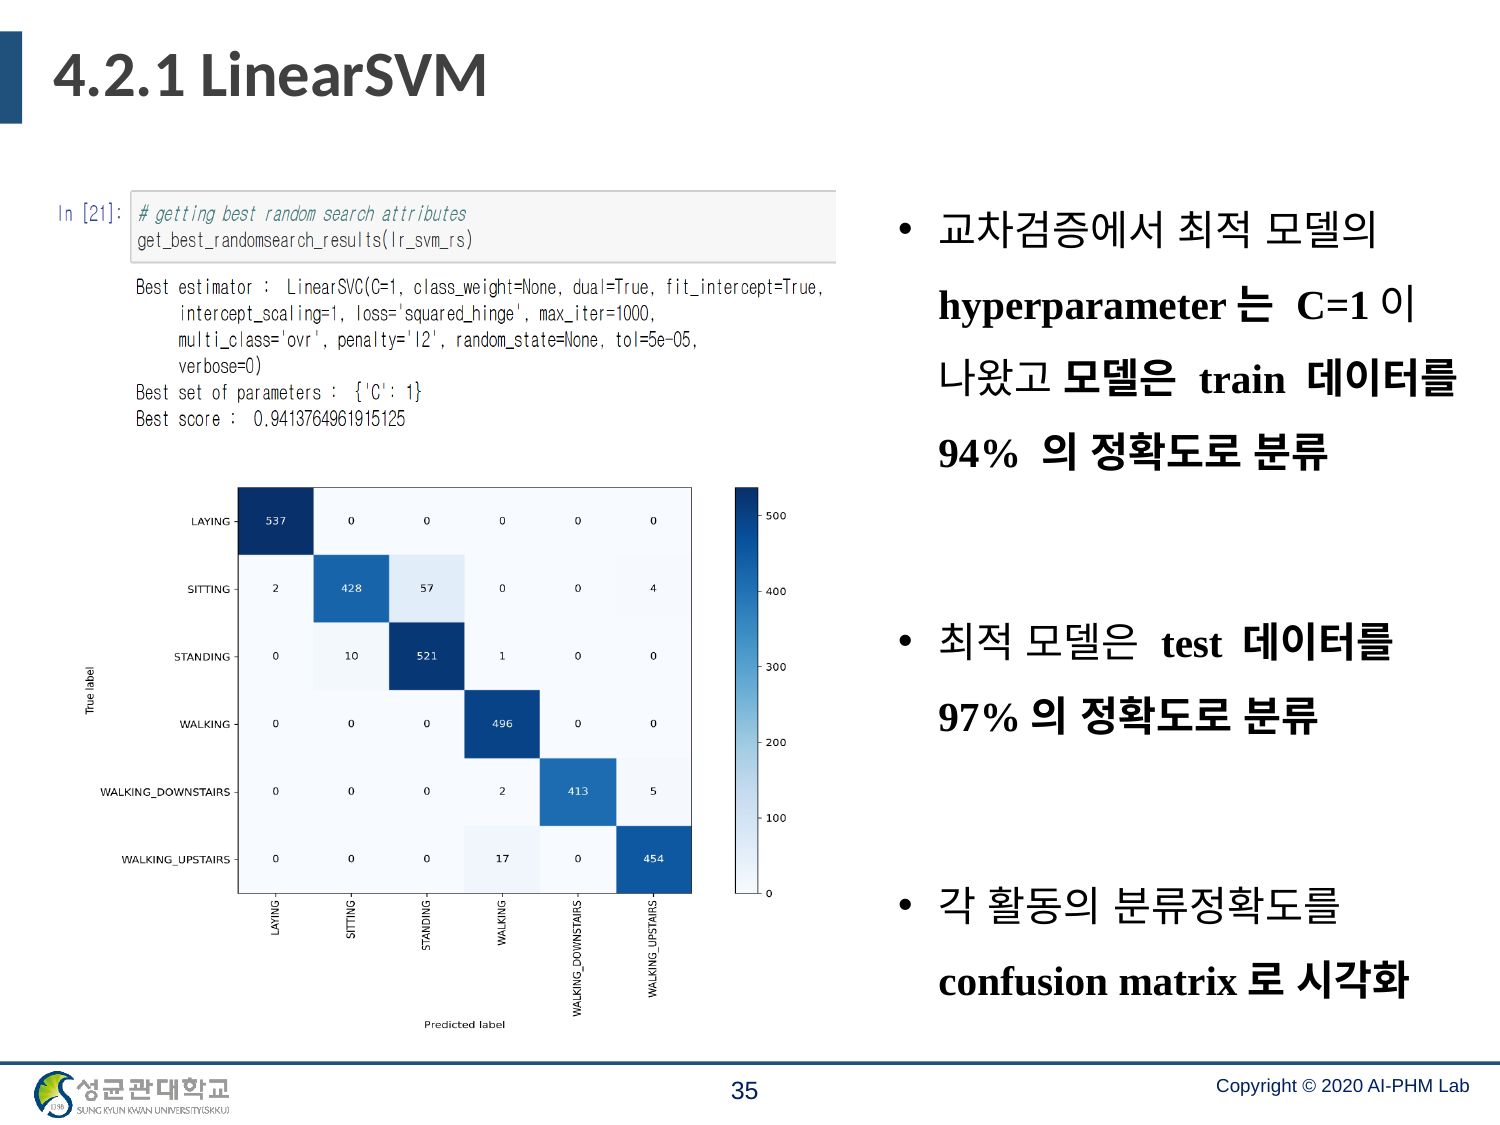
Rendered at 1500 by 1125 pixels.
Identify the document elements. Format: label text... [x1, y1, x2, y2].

picture [34, 1071, 229, 1118]
picture [66, 481, 796, 1045]
title 4.2.1 LinearSVM [38, 31, 1470, 120]
text_box 교차검증에서 최적 모델의 hyperparameter는 C=1이 나왔고 모델은 train 데이터를 94% 의 정확도로 분류 최적 모델은 test 데이터를 97%의 정확도로 분류 각 활동의 분류정확도를 confusion matrix로 시각화 [883, 171, 1478, 1023]
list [43, 171, 836, 452]
